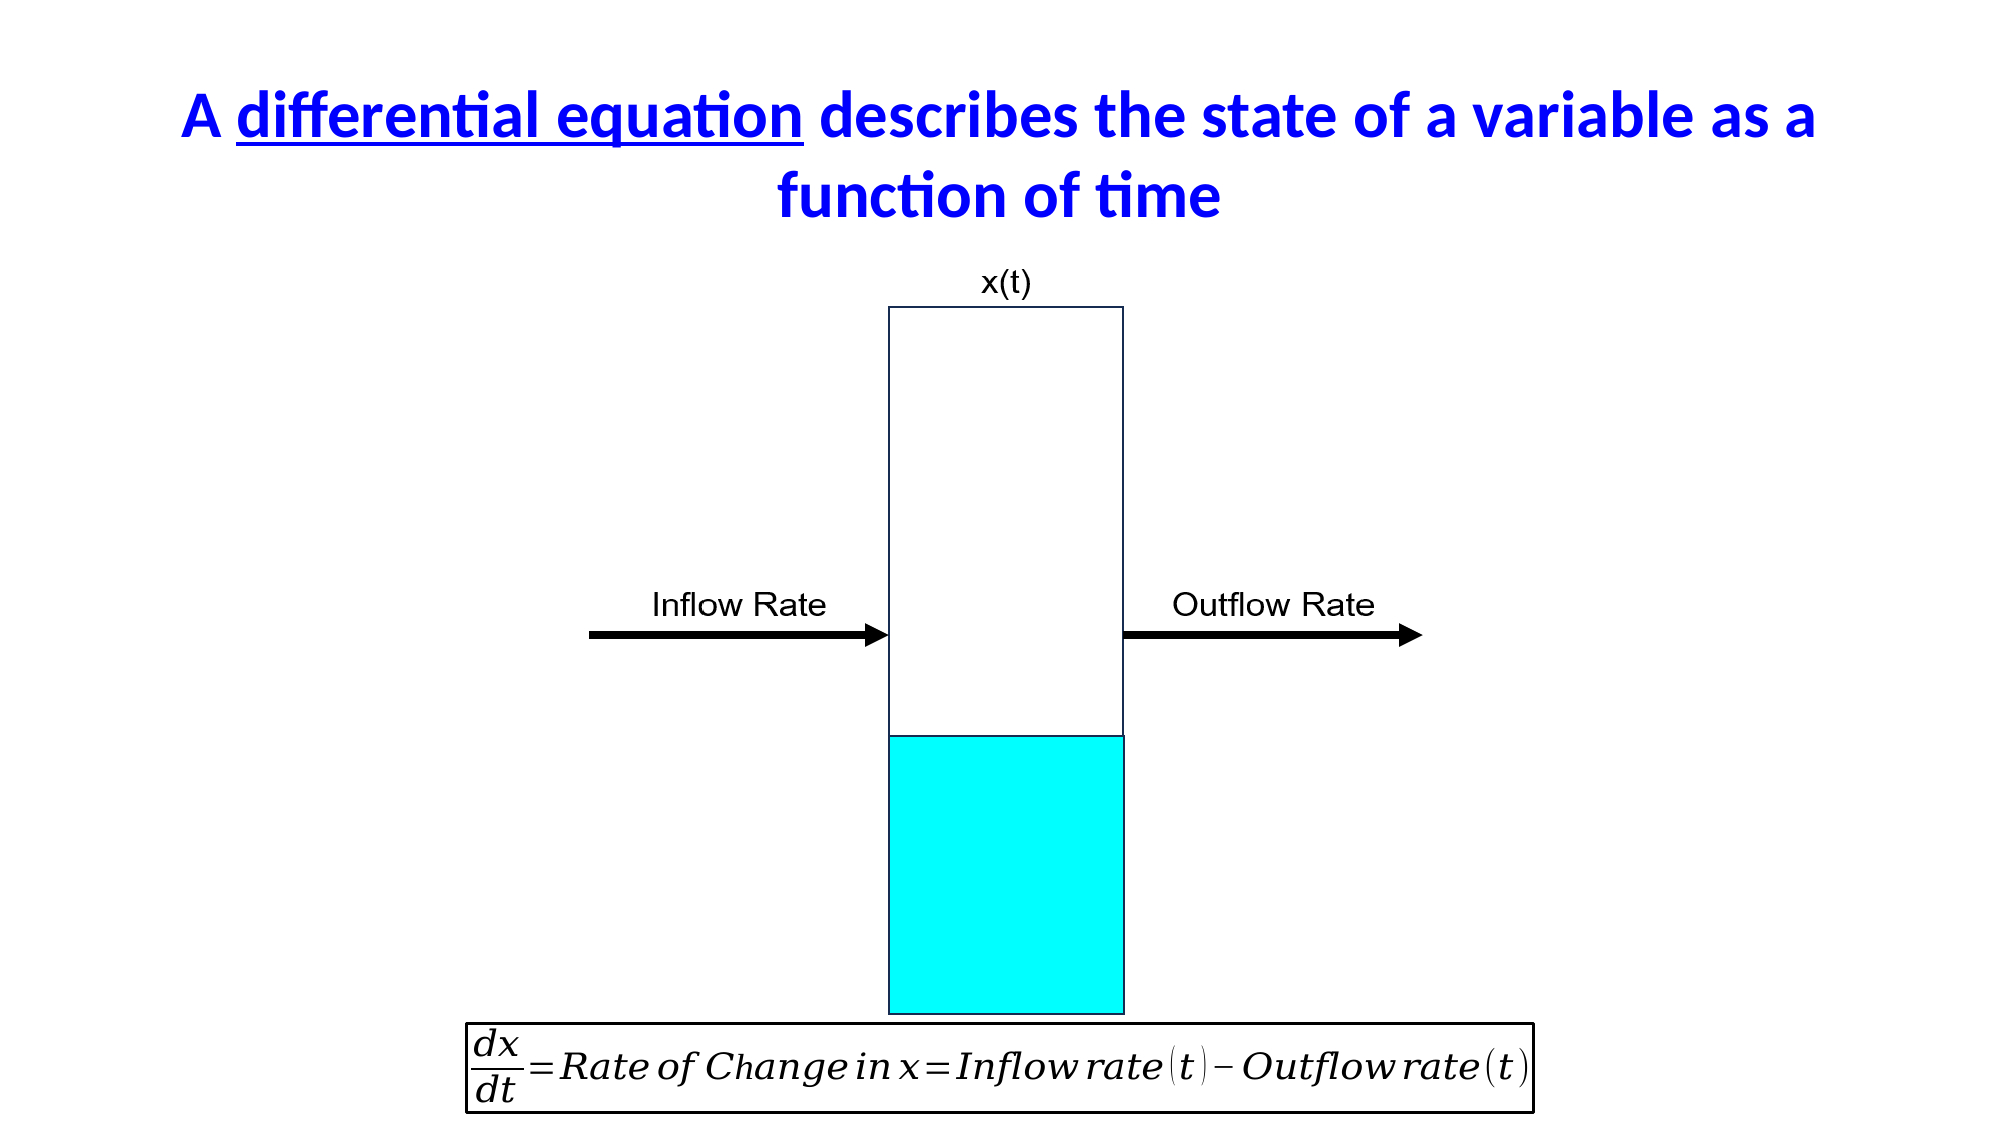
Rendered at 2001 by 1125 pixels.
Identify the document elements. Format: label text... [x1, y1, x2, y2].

picture [572, 230, 1428, 1018]
title A differential equation describes the state of a variable as a function of time [133, 91, 1867, 211]
